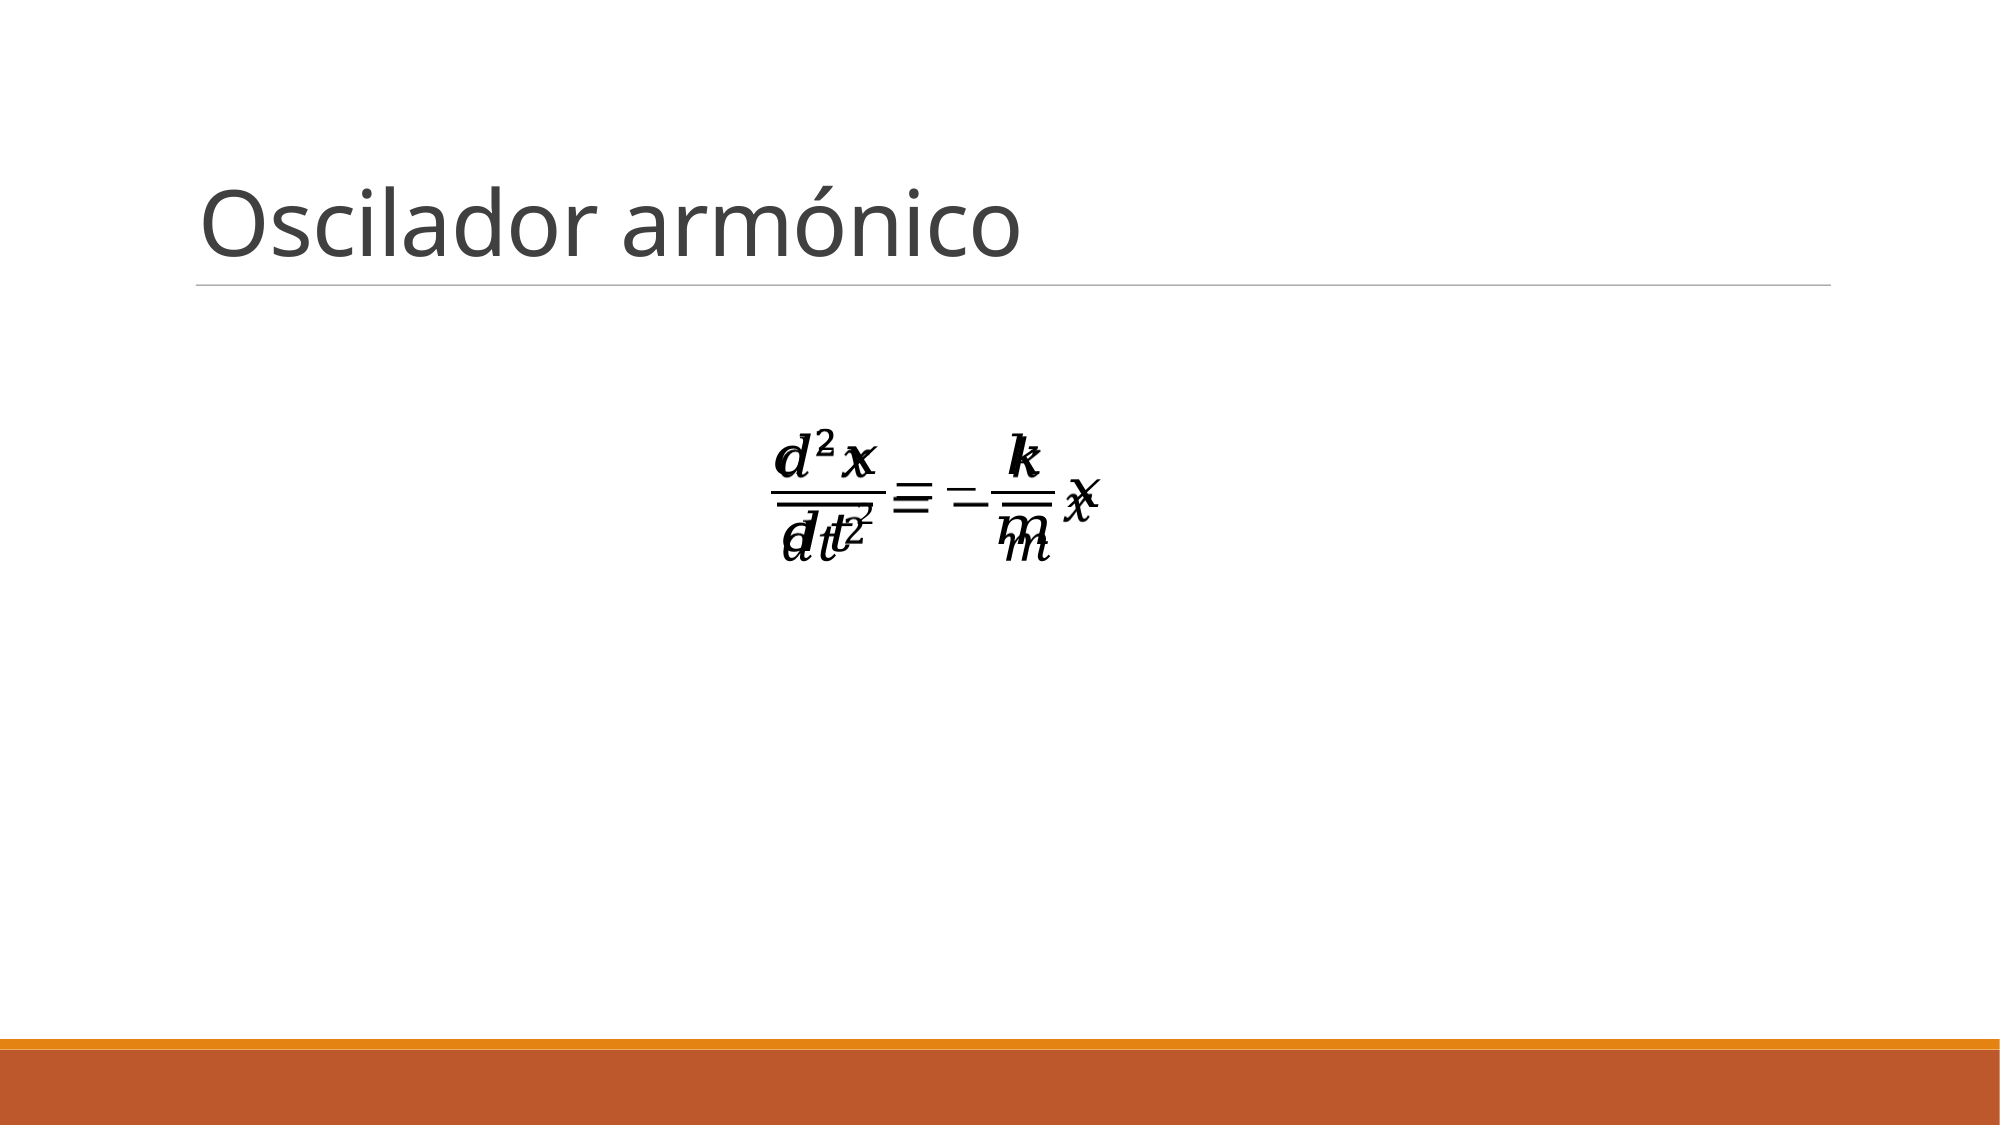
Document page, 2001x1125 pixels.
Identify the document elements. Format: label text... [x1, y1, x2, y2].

text_box [767, 420, 1105, 563]
text_box Oscilador armónico [184, 66, 1595, 283]
